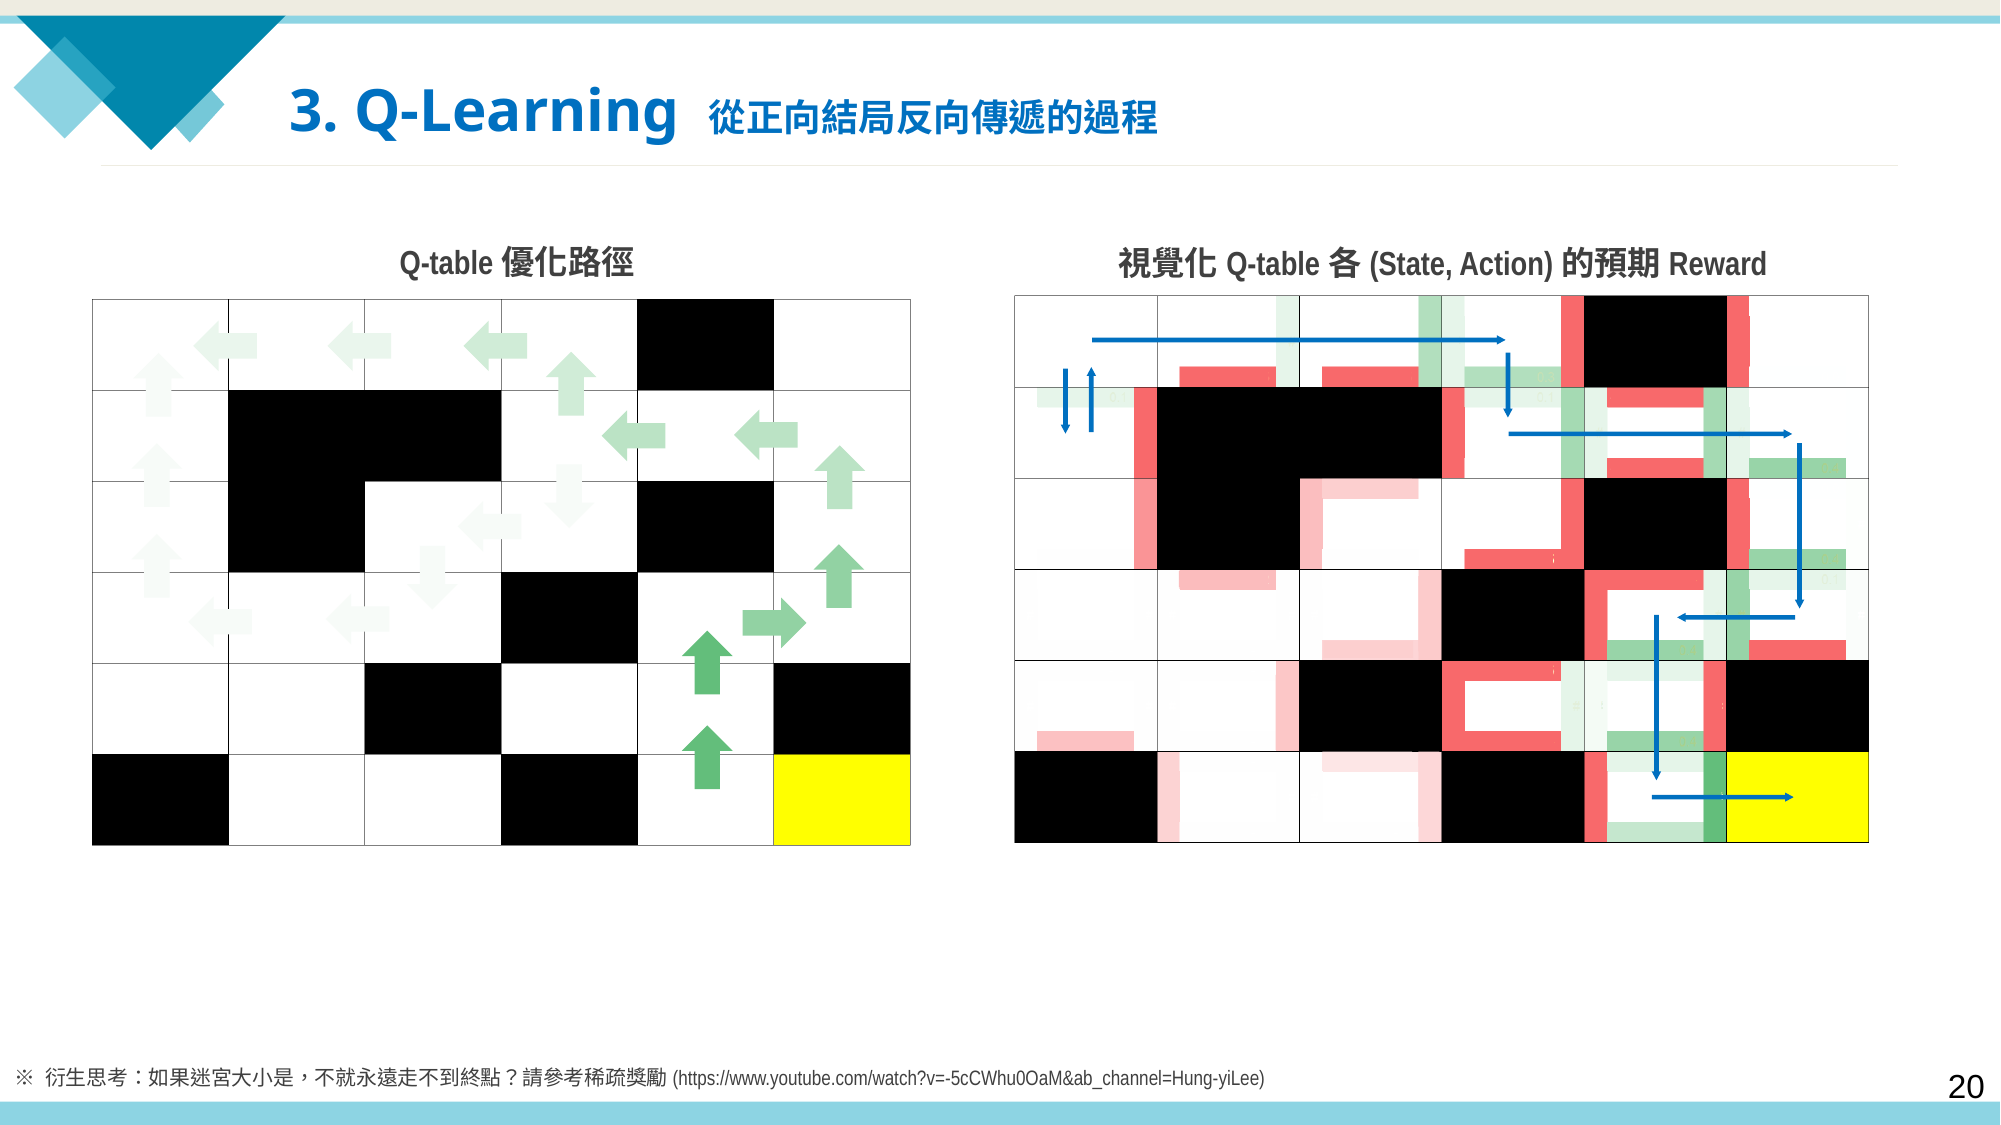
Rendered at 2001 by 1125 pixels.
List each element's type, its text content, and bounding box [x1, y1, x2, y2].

text_box Q-table優化路徑 [268, 233, 766, 289]
text_box 視覺化Q-table各(State, Action)的預期Reward [1067, 234, 1820, 289]
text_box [1008, 289, 1874, 848]
text_box 3. Q-Learning 從正向結局反向傳遞的過程 [274, 31, 1794, 151]
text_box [1060, 335, 1805, 802]
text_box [88, 296, 913, 849]
